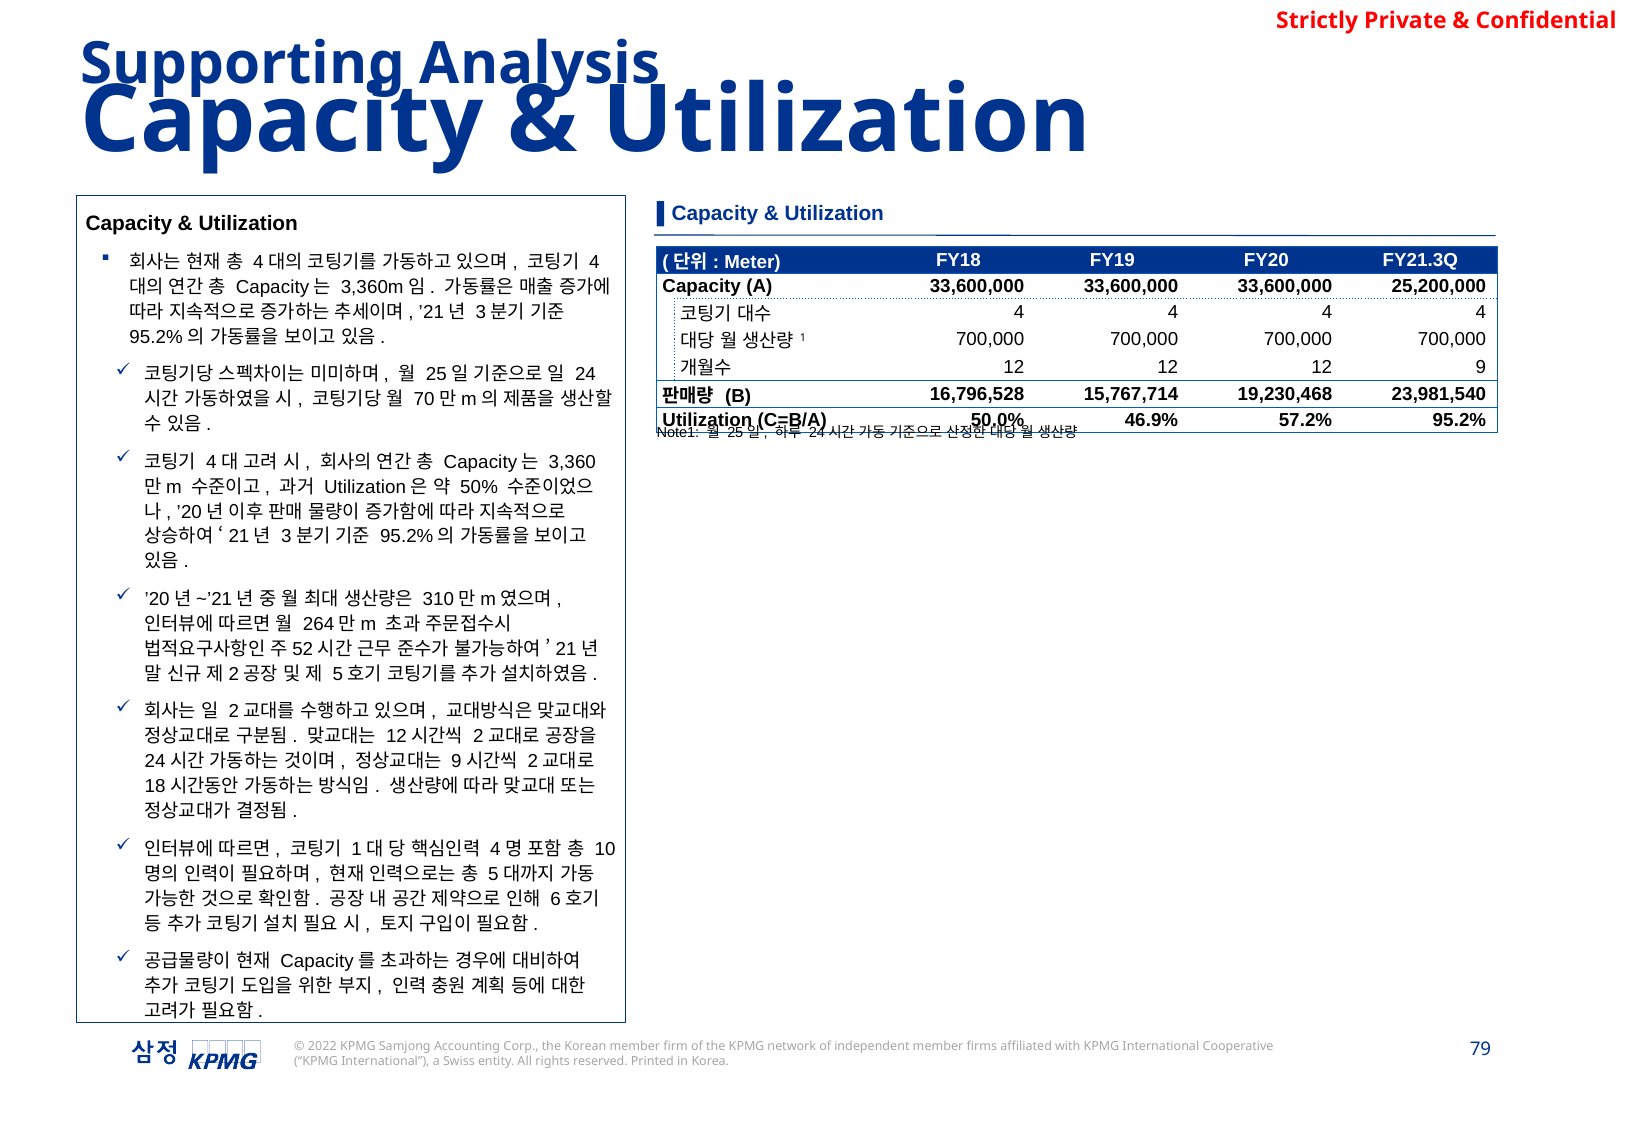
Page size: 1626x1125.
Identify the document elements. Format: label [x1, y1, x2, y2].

table_cell [657, 274, 1497, 380]
text_box [654, 180, 1496, 240]
table_cell [657, 381, 1497, 407]
text_box [76, 195, 626, 1023]
text_box [65, 37, 1475, 178]
table_header [657, 247, 1497, 273]
table_cell [657, 408, 1497, 432]
text_box [656, 422, 1330, 441]
picture [129, 1038, 263, 1071]
